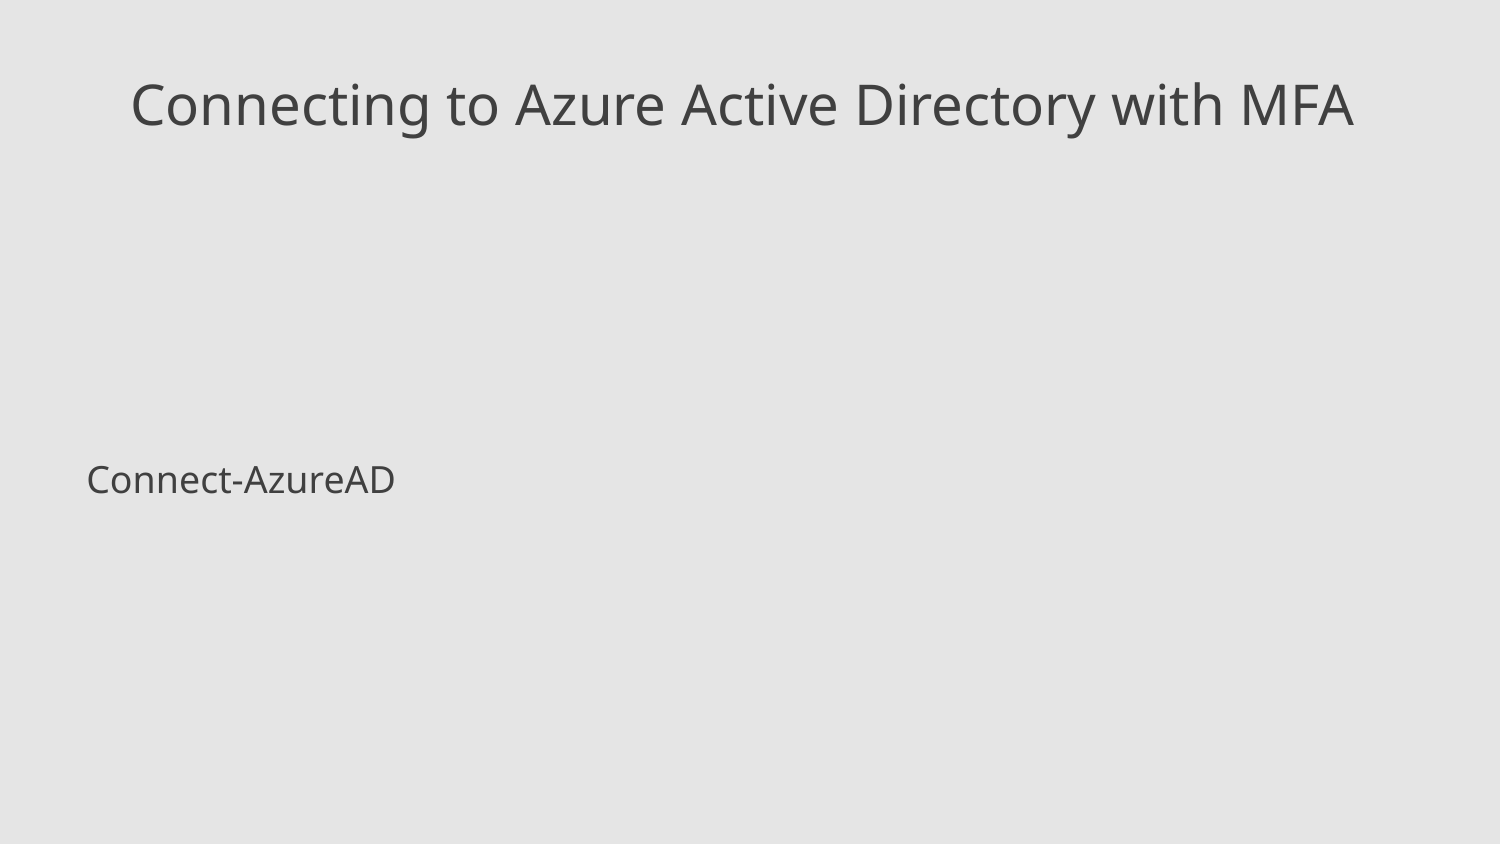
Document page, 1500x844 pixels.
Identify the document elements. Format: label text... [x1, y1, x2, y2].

list Connect-AzureAD [86, 172, 1413, 785]
title Connecting to Azure Active Directory with MFA [86, 72, 1414, 127]
